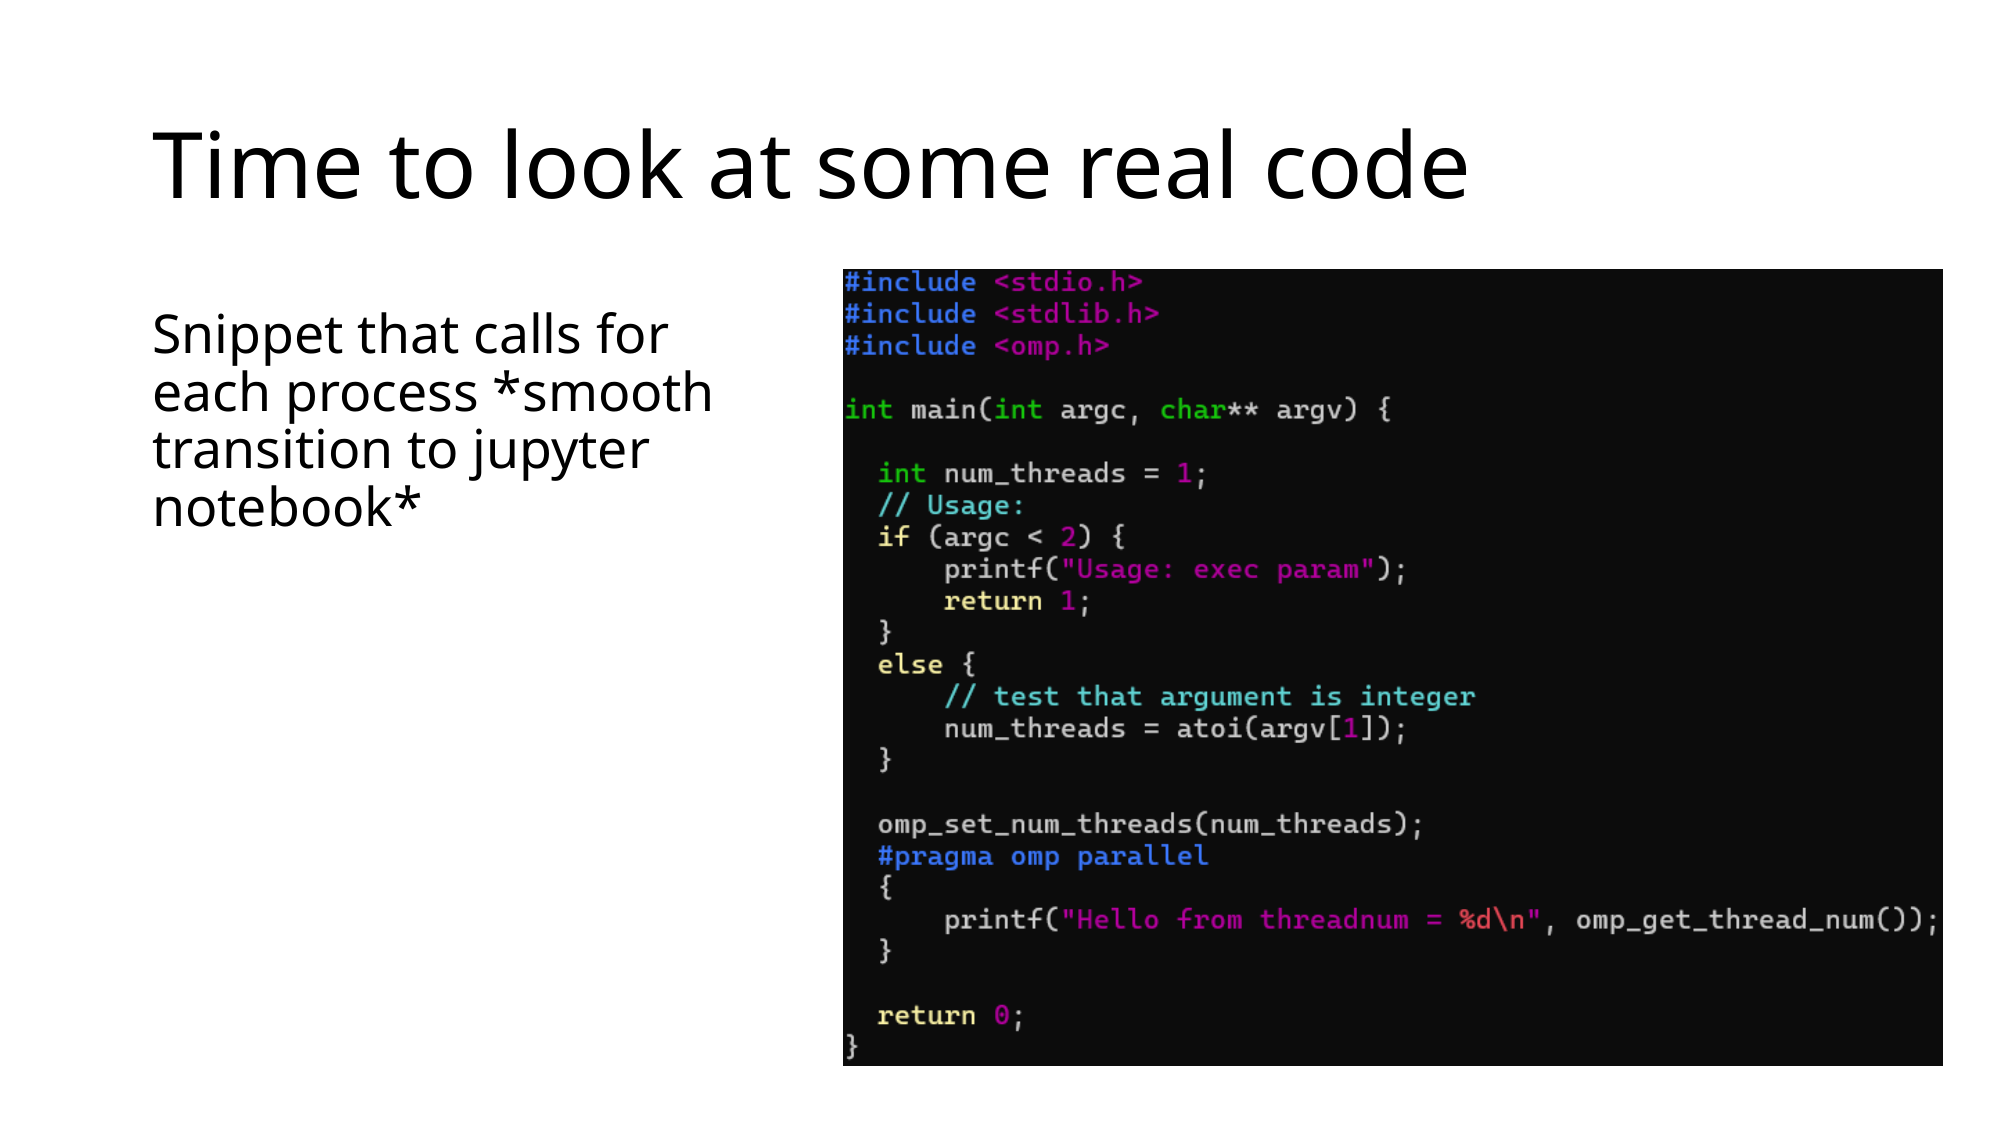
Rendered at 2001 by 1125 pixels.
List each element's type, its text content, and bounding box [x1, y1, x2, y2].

picture [843, 269, 1943, 1066]
list Snippet that calls for each process *smooth transition to jupyter notebook* [137, 299, 746, 547]
title Time to look at some real code [137, 59, 1863, 278]
